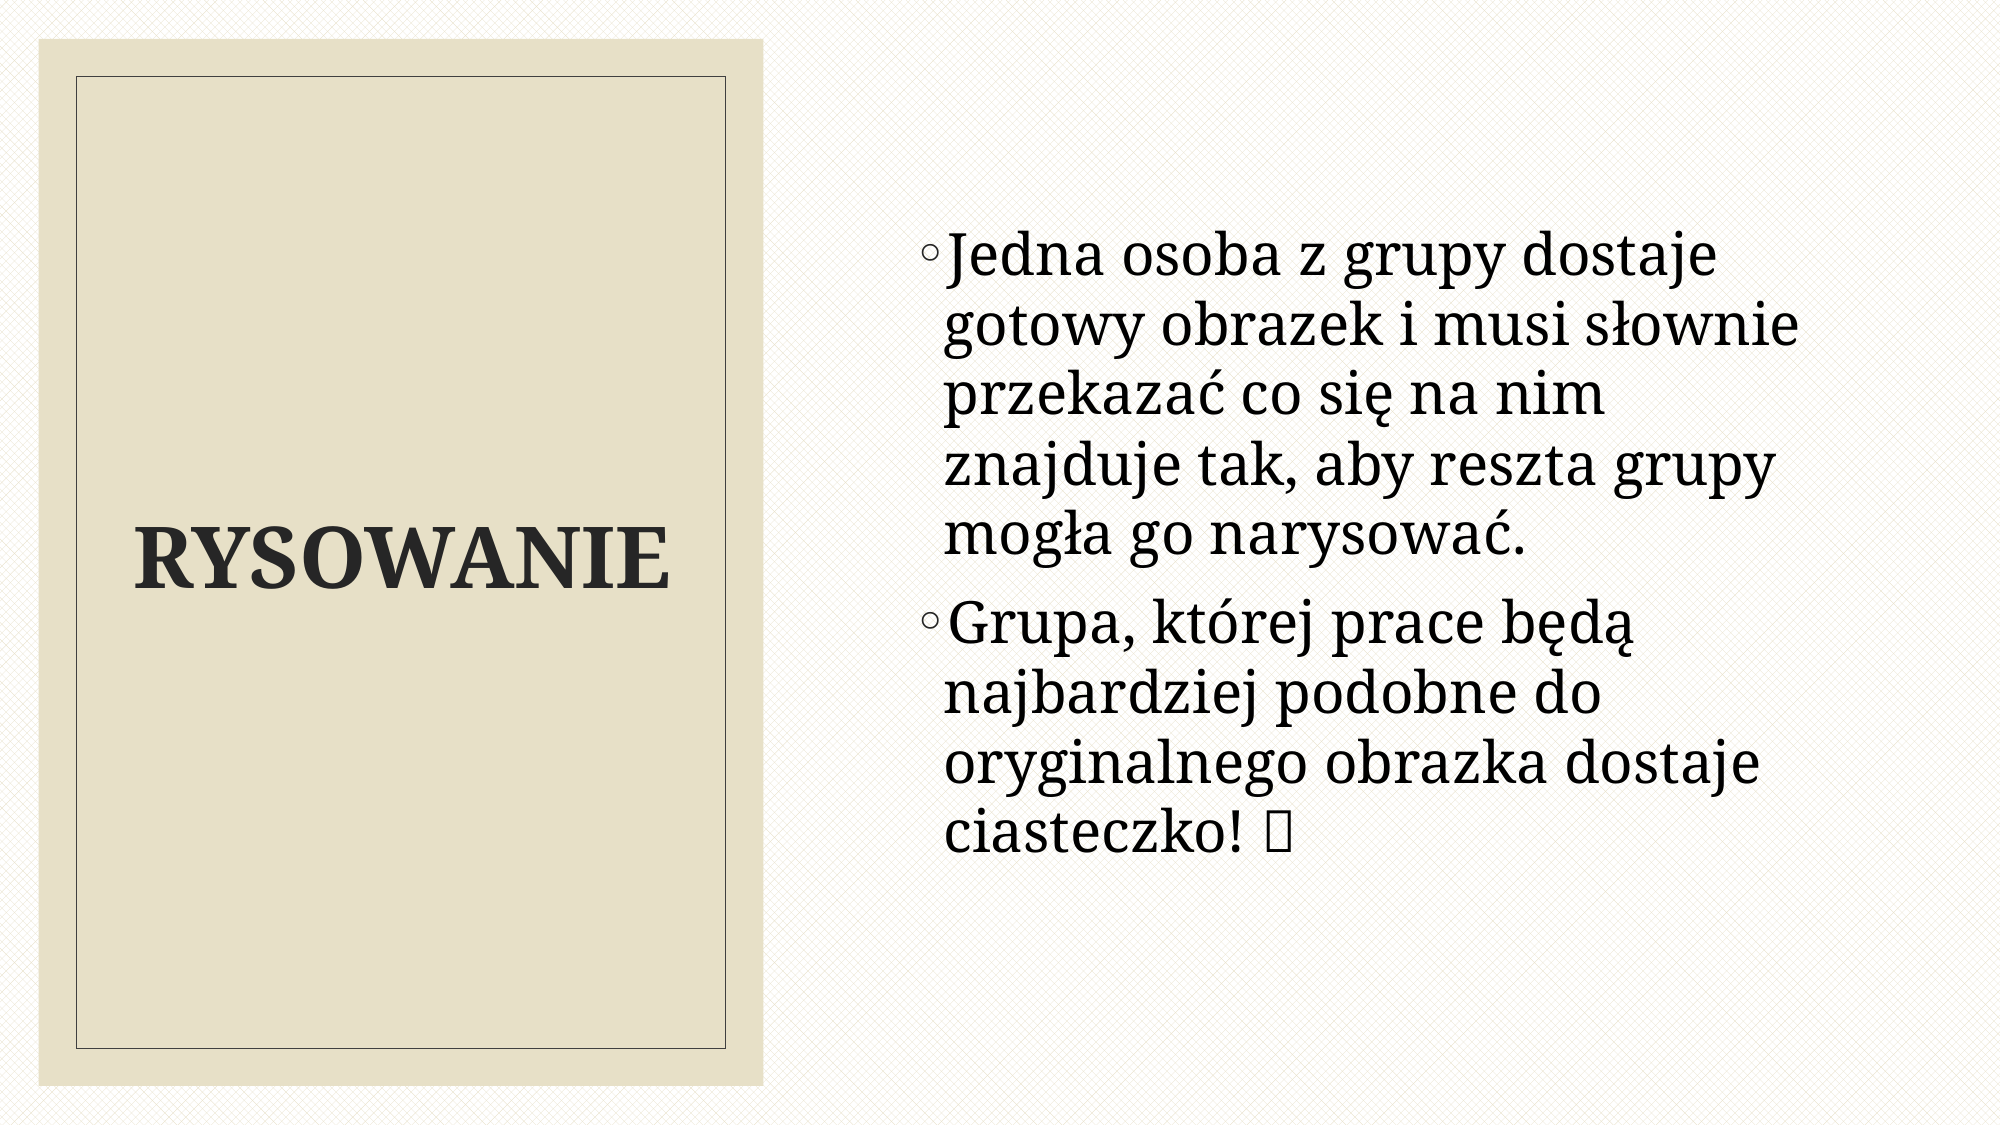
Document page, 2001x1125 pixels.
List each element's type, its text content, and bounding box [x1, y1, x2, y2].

text_box [0, 0, 2000, 1125]
text_box [38, 38, 764, 1086]
list Jedna osoba z grupy dostaje gotowy obrazek i musi słownie przekazać co się na nim znajduje tak, aby reszta grupy mogła go narysować. Grupa, której prace będą najbardziej podobne do oryginalnego obrazka dostaje ciasteczko!  [898, 91, 1825, 990]
text_box [76, 76, 726, 1049]
